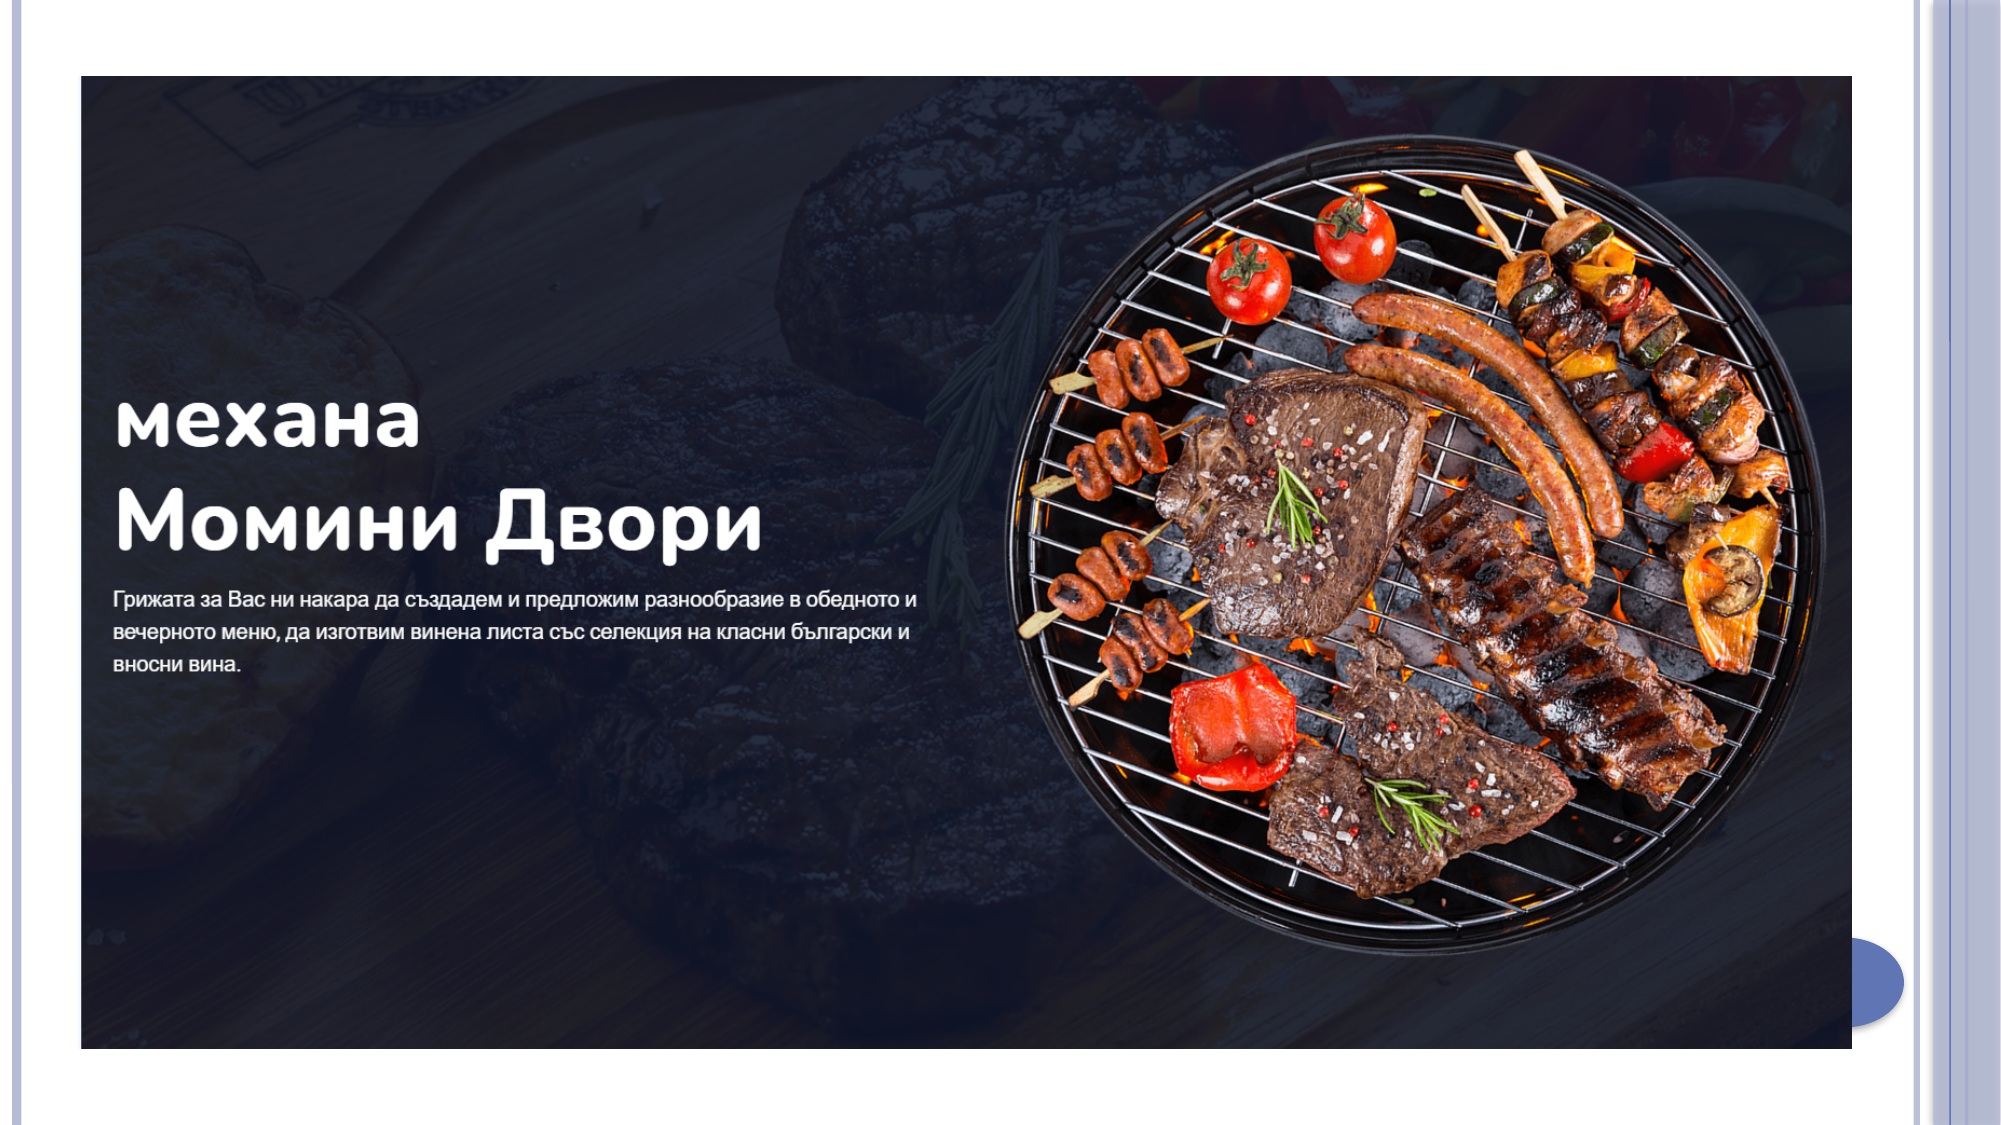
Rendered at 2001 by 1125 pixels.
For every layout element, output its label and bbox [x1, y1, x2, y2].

picture [78, 75, 1852, 1050]
